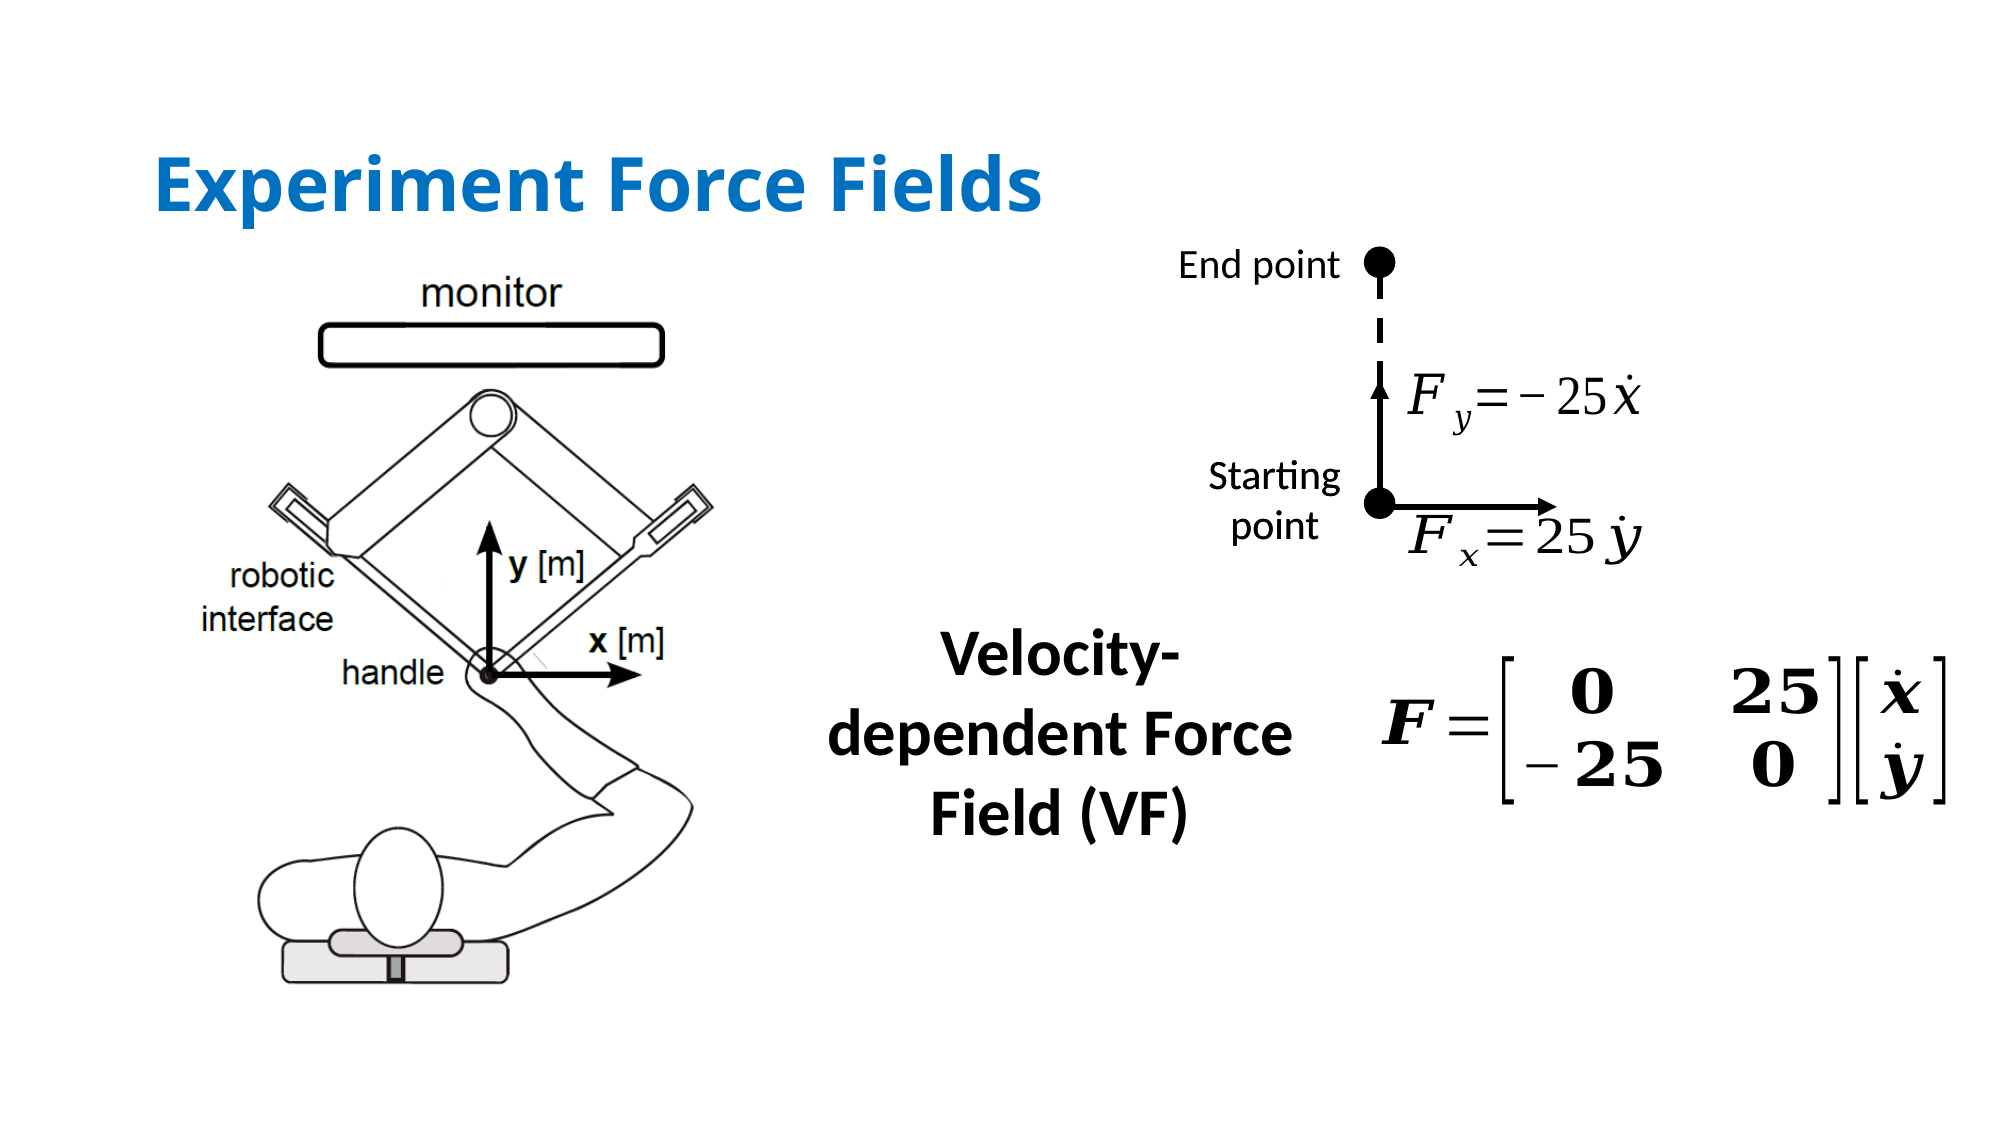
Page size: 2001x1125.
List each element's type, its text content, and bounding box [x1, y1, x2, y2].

text_box End point [1139, 229, 1380, 295]
text_box [1380, 246, 1396, 278]
text_box Starting point [1154, 440, 1395, 555]
title Experiment Force Fields [137, 78, 1863, 296]
picture [139, 263, 778, 995]
text_box Velocity-dependent Force Field (VF) [805, 601, 1316, 856]
